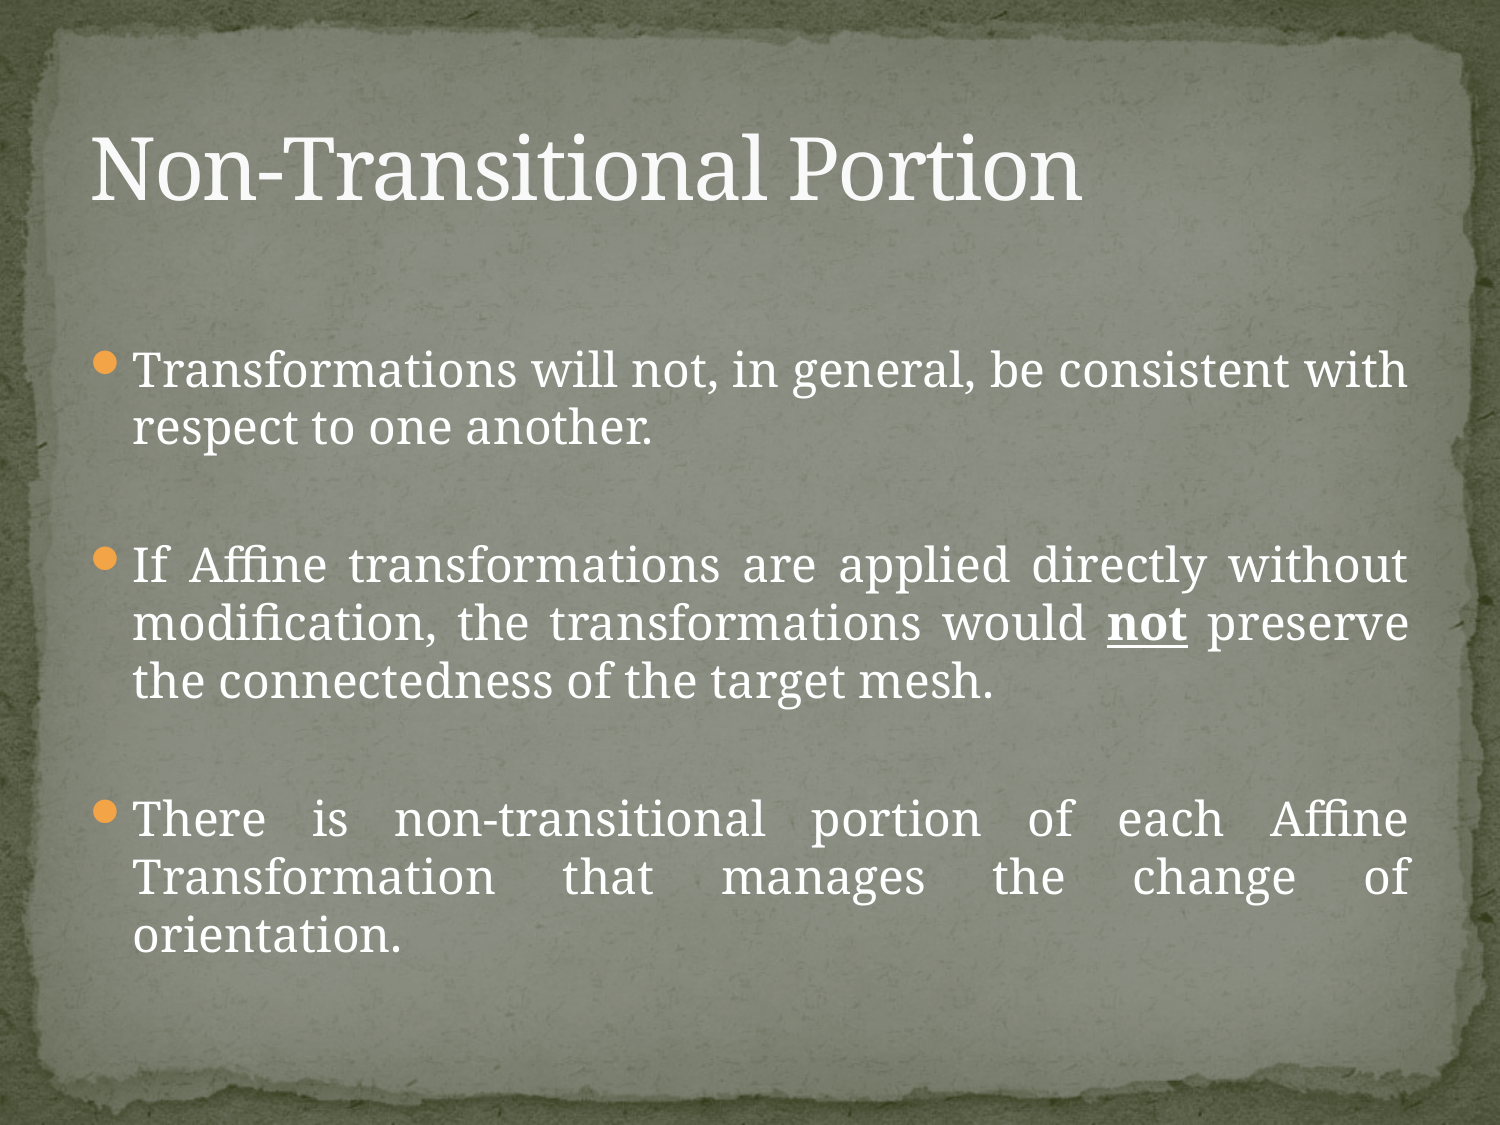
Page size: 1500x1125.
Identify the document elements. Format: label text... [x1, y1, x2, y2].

list Transformations will not, in general, be consistent with respect to one another. If Affine transformations are applied directly without modification, the transformations would not preserve the connectedness of the target mesh. There is non-transitional portion of each Affine Transformation that manages the change of orientation. [75, 262, 1425, 976]
title Non-Transitional Portion [74, 24, 1425, 225]
